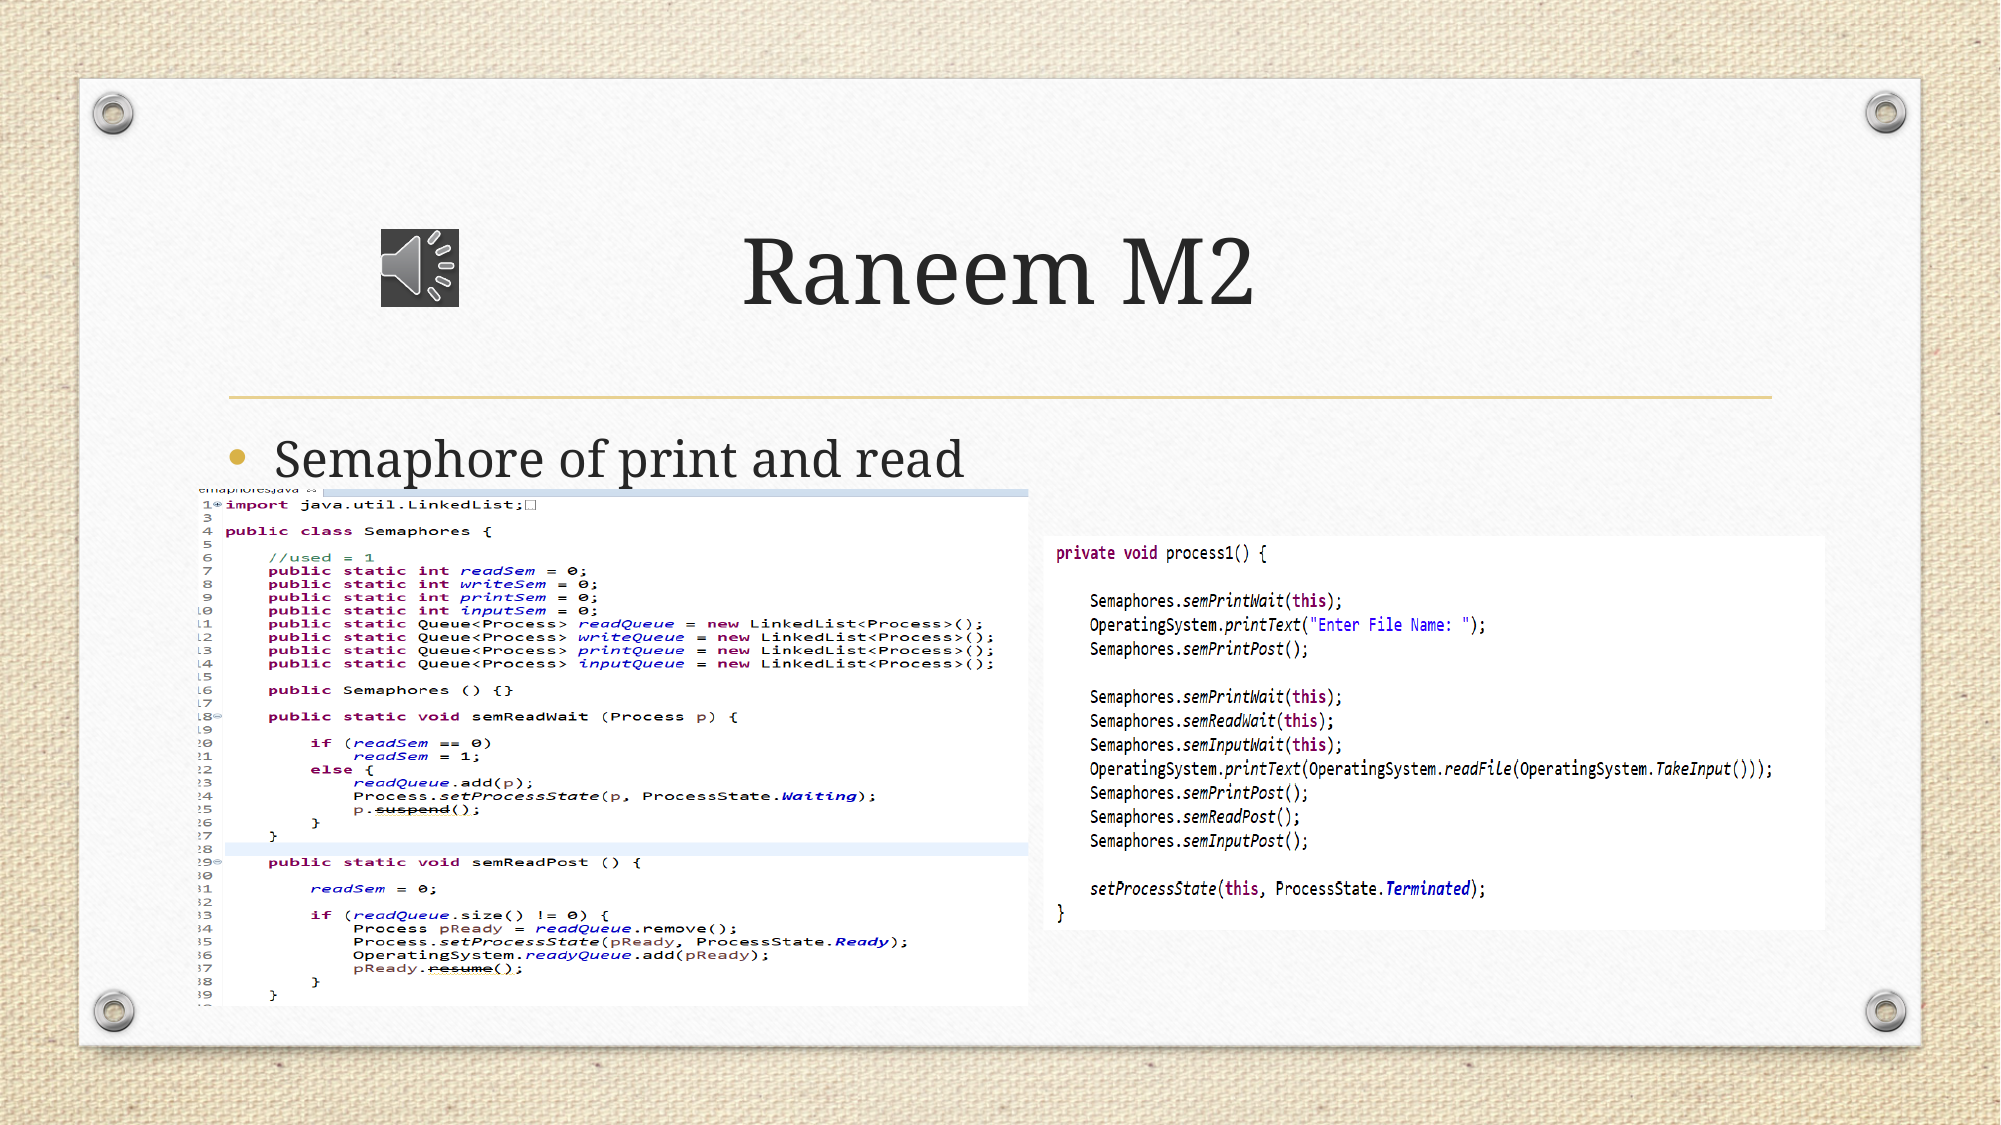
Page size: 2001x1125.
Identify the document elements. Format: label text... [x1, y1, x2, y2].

list Semaphore of print and read [212, 419, 1788, 788]
title Raneem M2 [212, 161, 1788, 375]
picture [0, 0, 2001, 1125]
